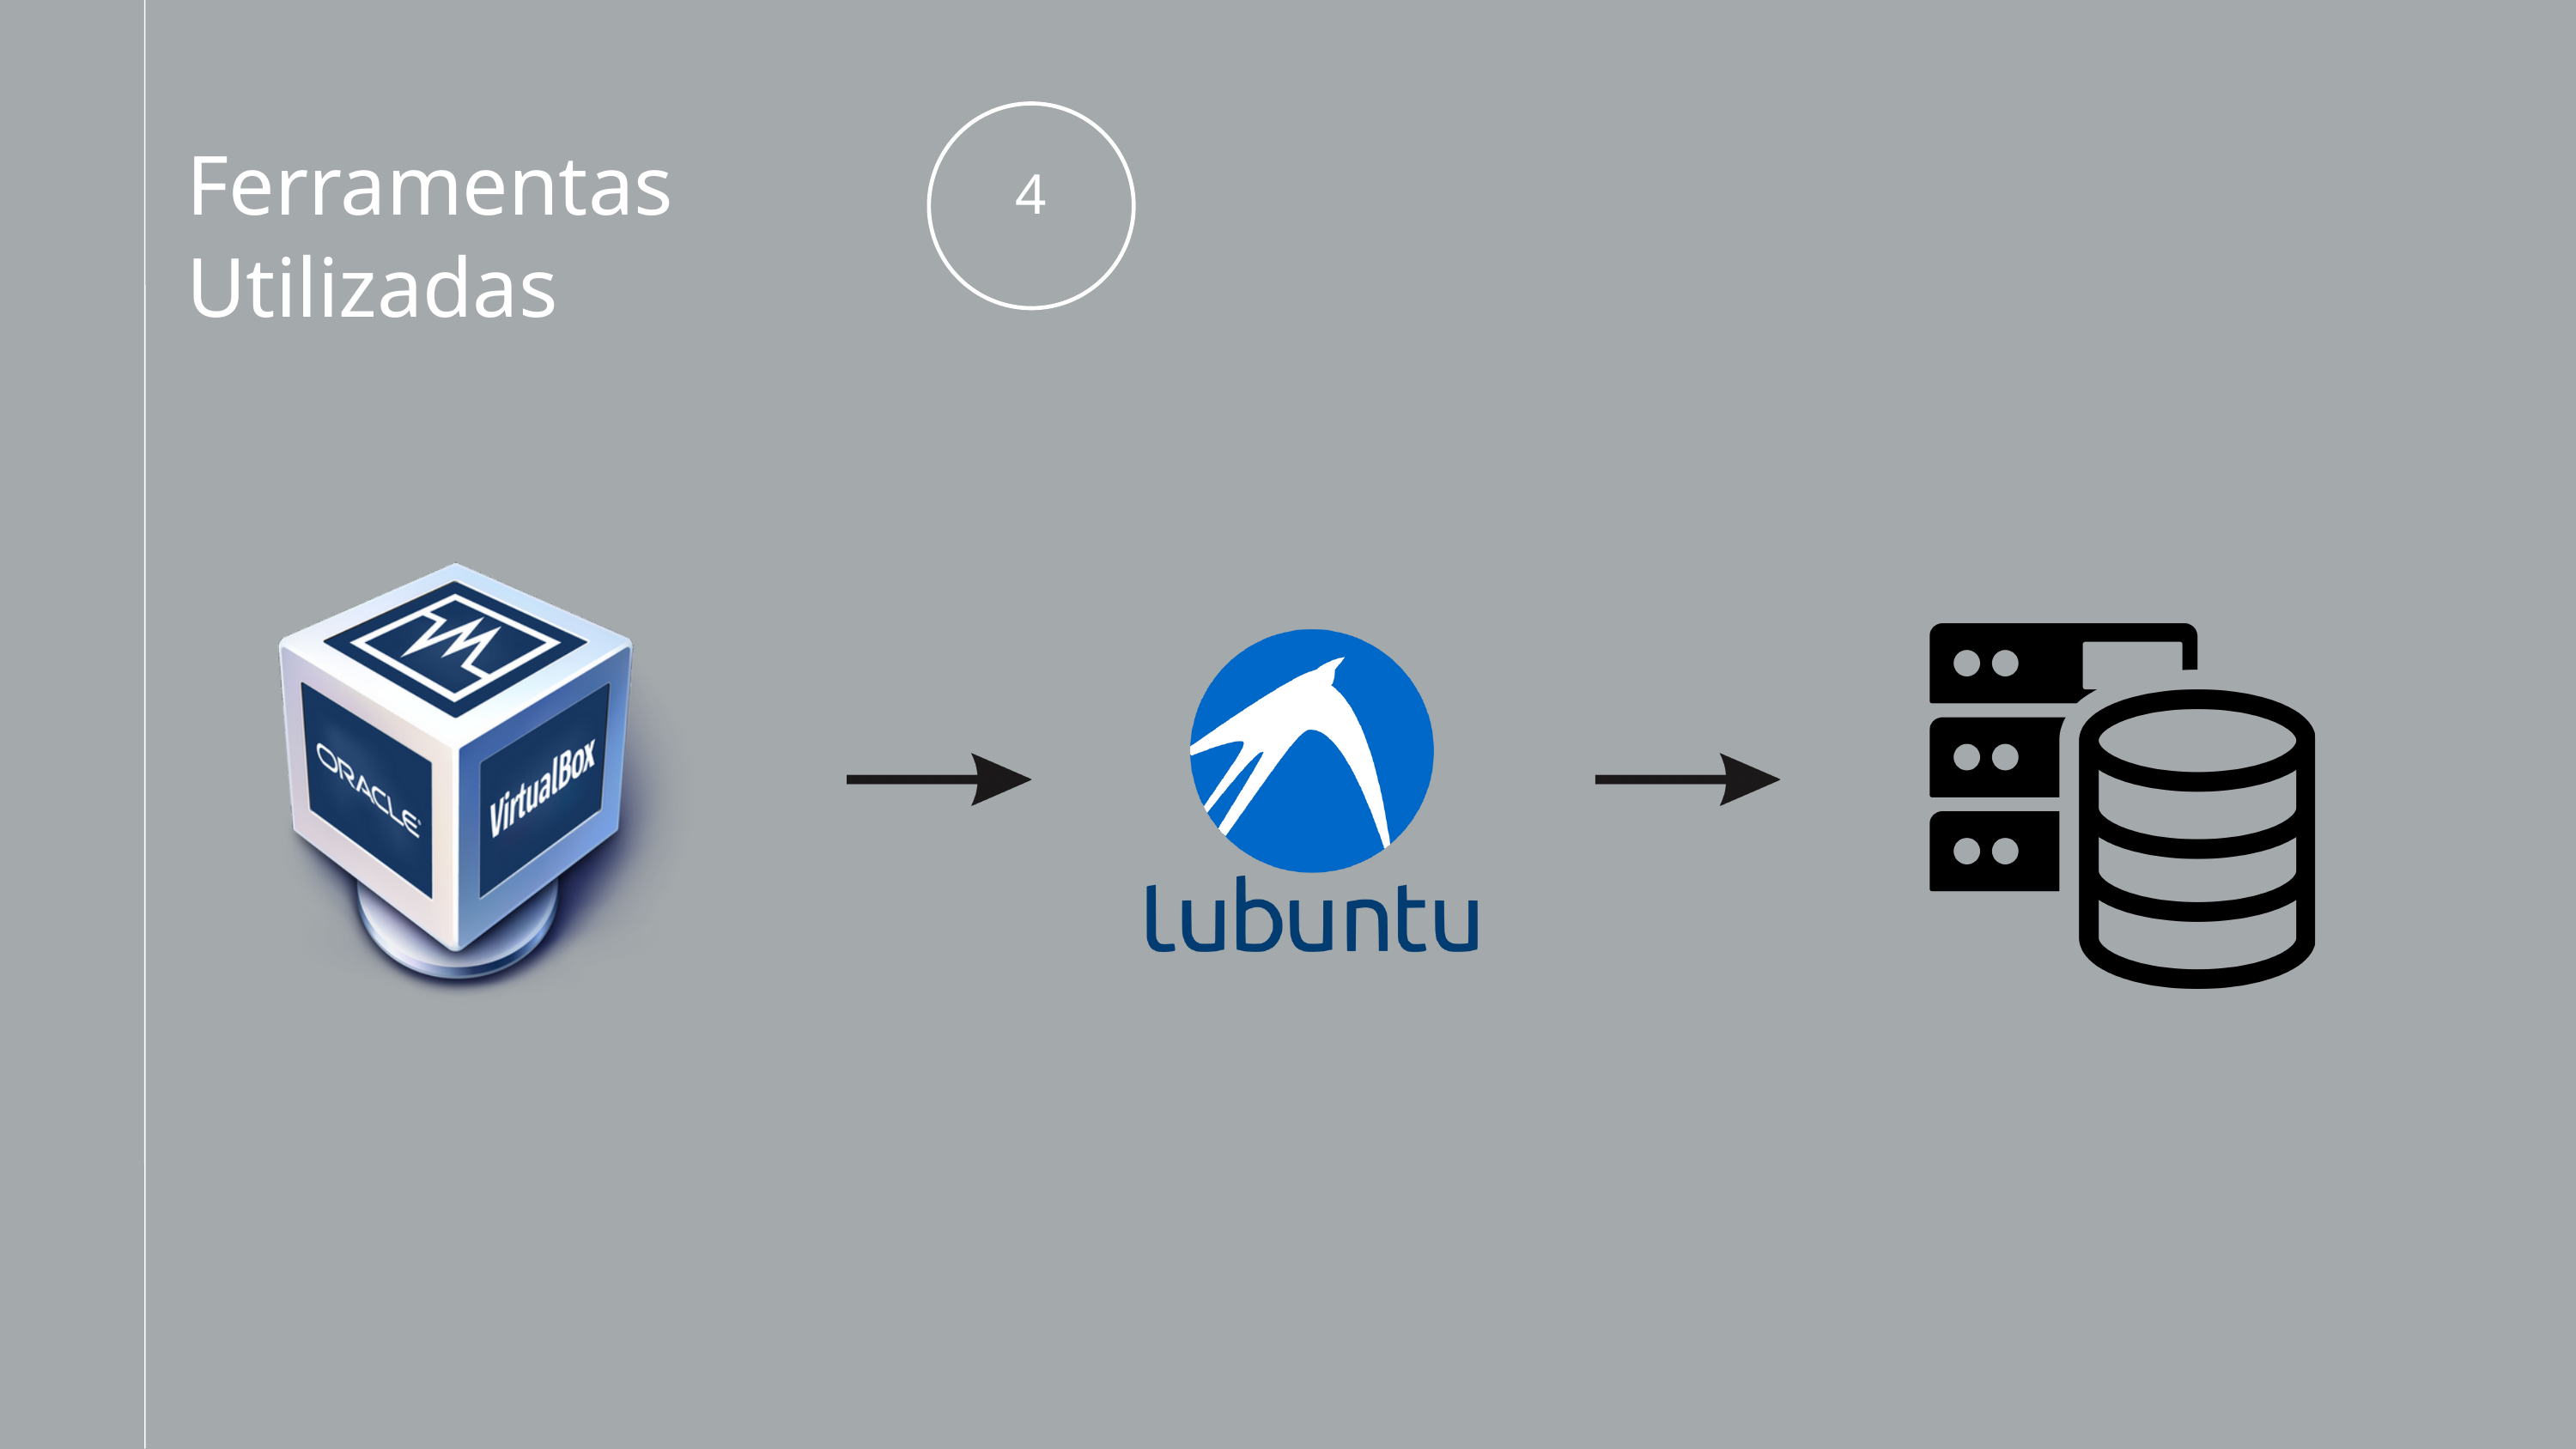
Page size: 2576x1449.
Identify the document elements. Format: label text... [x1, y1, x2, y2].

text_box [928, 103, 1134, 309]
text_box [260, 560, 718, 1016]
text_box [1595, 753, 1781, 806]
text_box Ferramentas Utilizadas [186, 129, 999, 334]
text_box [1133, 611, 1487, 965]
text_box [847, 753, 1032, 806]
text_box [1929, 623, 2316, 989]
